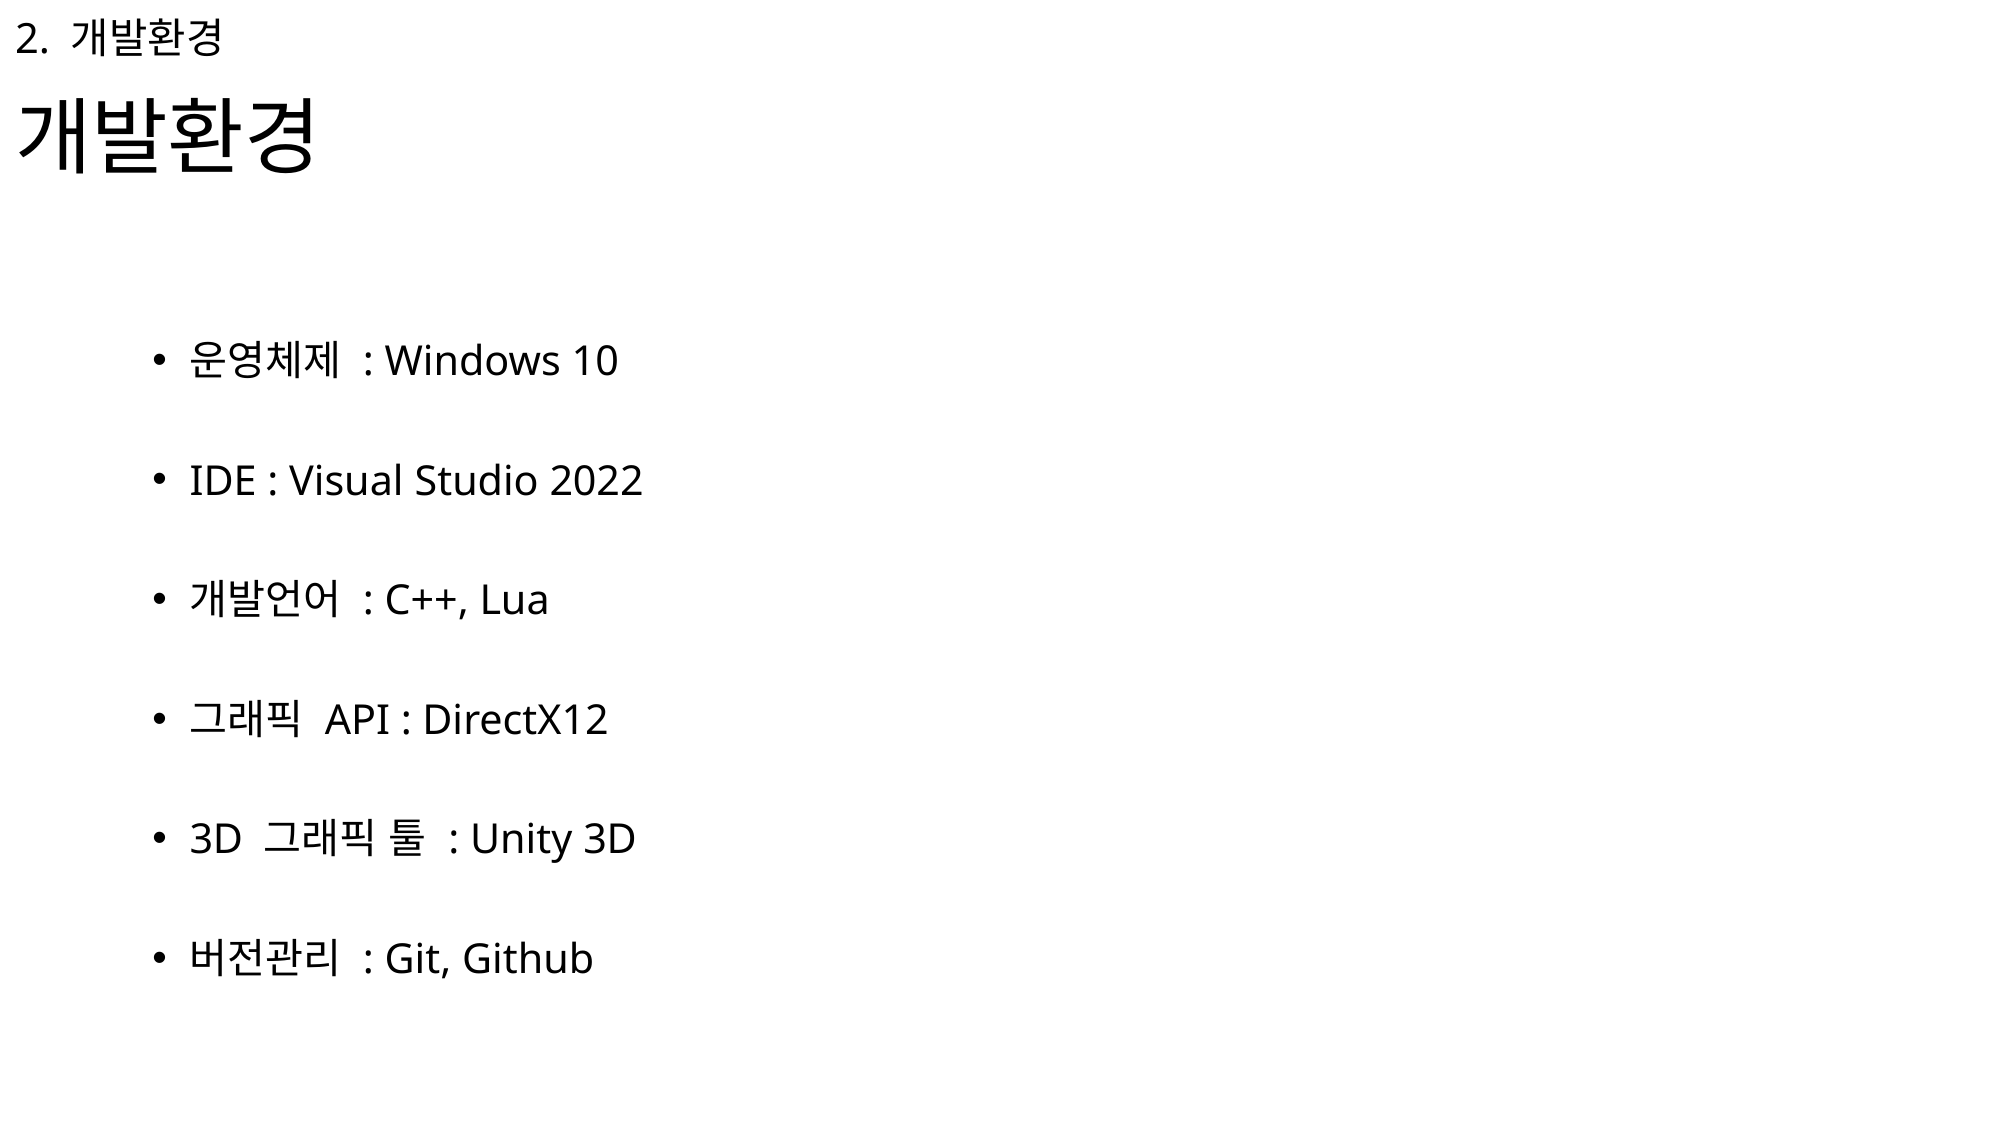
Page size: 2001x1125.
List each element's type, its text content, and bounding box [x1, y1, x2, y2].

list 운영체제 : Windows 10 IDE : Visual Studio 2022 개발언어 : C++, Lua 그래픽 API : DirectX12 3D 그래픽 툴 : Unity 3D 버전관리 : Git, Github [137, 277, 1863, 992]
text_box 2. 개발환경 [0, 0, 1725, 81]
text_box 개발환경 [0, 81, 1725, 249]
